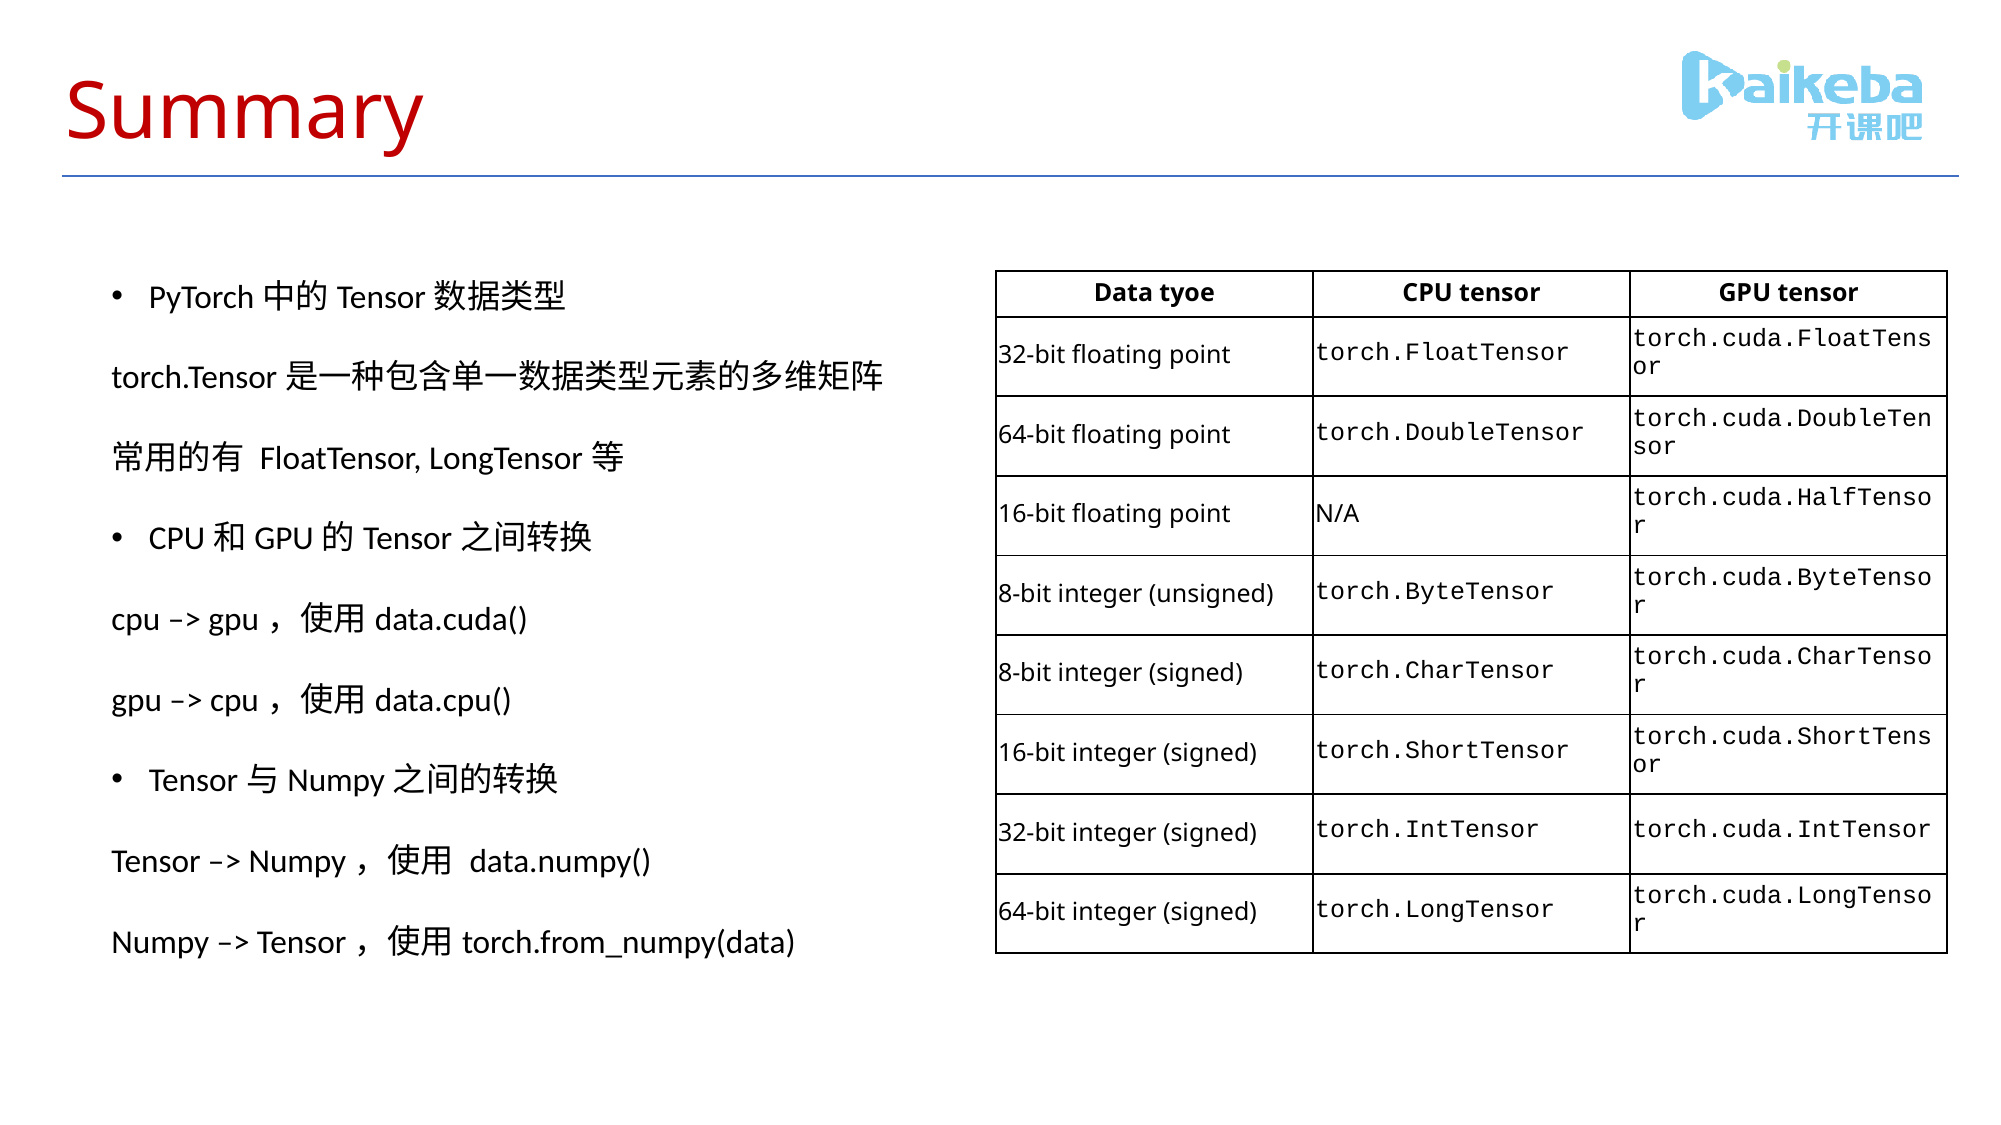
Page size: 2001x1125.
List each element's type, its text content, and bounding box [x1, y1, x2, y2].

table_cell torch.cuda.ShortTensor [1631, 715, 1946, 793]
table_cell 64-bit integer (signed) [997, 875, 1312, 952]
title Summary [57, 59, 1728, 167]
table_header 特征名 [1653, 21, 1950, 167]
table_cell torch.ByteTensor [1314, 556, 1629, 634]
table_cell 8-bit integer (signed) [997, 636, 1312, 714]
table_cell torch.CharTensor [1314, 636, 1629, 714]
table_header Data tyoe [997, 272, 1312, 316]
table_cell 16-bit integer (signed) [997, 715, 1312, 793]
list PyTorch中的Tensor数据类型 torch.Tensor是一种包含单一数据类型元素的多维矩阵 常用的有 FloatTensor, LongTensor等 CPU和GPU的Tensor之间转换 cpu –> gpu，使用data.cuda() gpu –> cpu，使用data.cpu() Tensor与Numpy之间的转换 Tensor –> Numpy，使用 data.numpy() Numpy –> Tensor，使用torch.from_numpy(data) [103, 247, 1030, 1074]
table_cell N/A [1314, 477, 1629, 555]
table_cell torch.FloatTensor [1314, 318, 1629, 395]
table_cell 16-bit floating point [997, 477, 1312, 555]
table_cell torch.cuda.IntTensor [1631, 795, 1946, 873]
table_header GPU tensor [1631, 272, 1946, 316]
table_cell 32-bit floating point [997, 318, 1312, 395]
table_cell 8-bit integer (unsigned) [997, 556, 1312, 634]
table_cell torch.IntTensor [1314, 795, 1629, 873]
table_cell 32-bit integer (signed) [997, 795, 1312, 873]
table_cell torch.ShortTensor [1314, 715, 1629, 793]
table_header CPU tensor [1314, 272, 1629, 316]
table_cell torch.cuda.FloatTensor [1631, 318, 1946, 395]
table_cell 64-bit floating point [997, 397, 1312, 475]
table_cell torch.cuda.LongTensor [1631, 875, 1946, 952]
table_cell torch.cuda.ByteTensor [1631, 556, 1946, 634]
table_cell torch.cuda.CharTensor [1631, 636, 1946, 714]
table_cell torch.DoubleTensor [1314, 397, 1629, 475]
table_cell torch.cuda.DoubleTensor [1631, 397, 1946, 475]
table_cell torch.LongTensor [1314, 875, 1629, 952]
table_cell torch.cuda.HalfTensor [1631, 477, 1946, 555]
